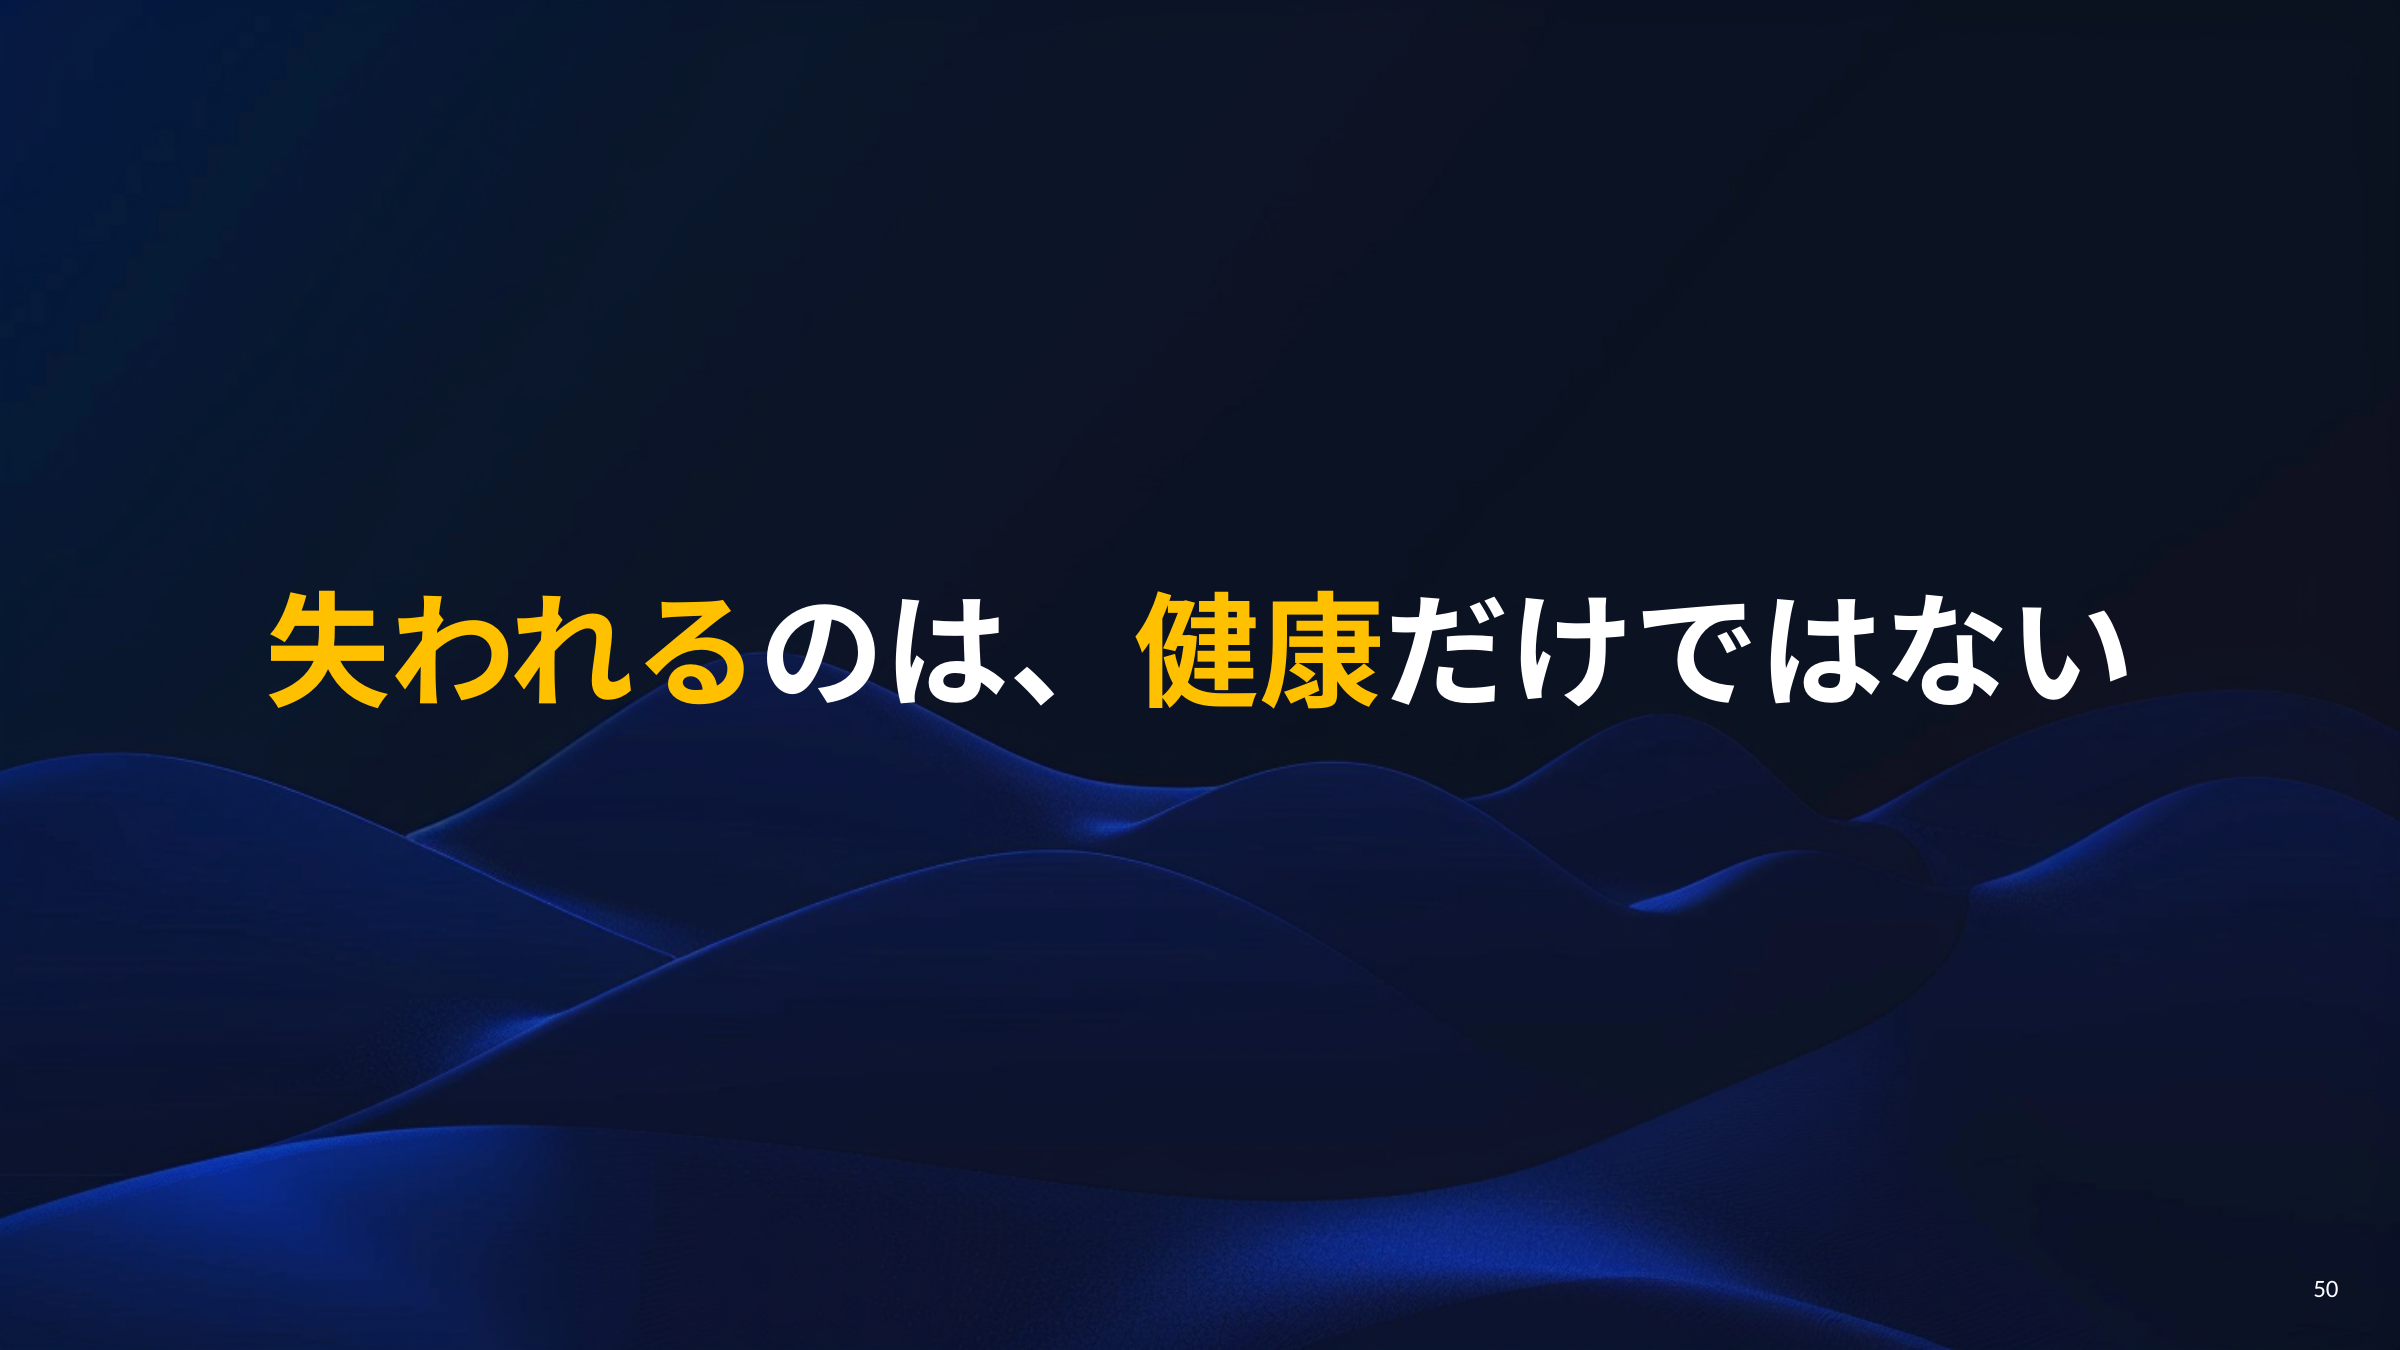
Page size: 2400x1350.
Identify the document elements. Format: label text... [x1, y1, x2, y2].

slide_number 50 [1813, 1251, 2354, 1324]
picture [0, 0, 2400, 1350]
text_box 失われるのは、健康だけではない [780, 627, 1620, 723]
